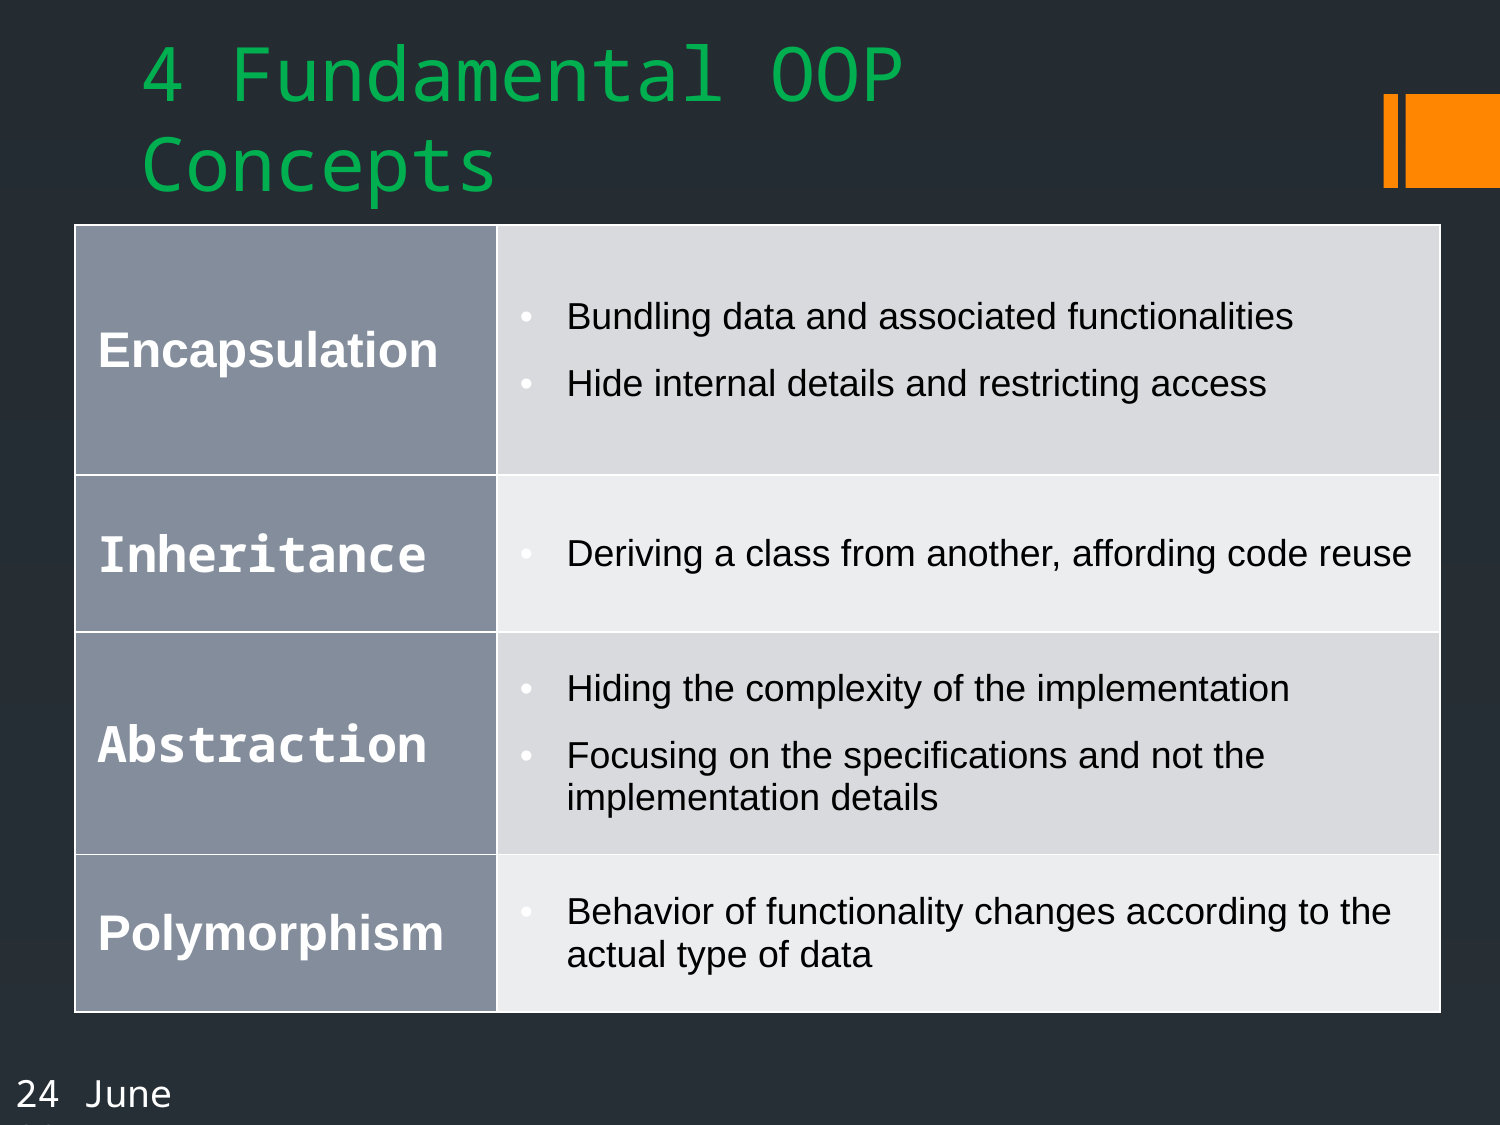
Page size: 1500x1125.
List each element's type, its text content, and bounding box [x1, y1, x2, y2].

table_cell Behavior of functionality changes according to the actual type of data [498, 855, 1439, 1011]
title 4 Fundamental OOP Concepts [125, 24, 1325, 215]
table_cell Inheritance [76, 476, 496, 631]
table_cell Hiding the complexity of the implementation Focusing on the specifications and not the implementation details [498, 633, 1439, 854]
table_cell Abstraction [76, 633, 496, 854]
table_cell Deriving a class from another, affording code reuse [498, 476, 1439, 631]
table_cell Polymorphism [76, 855, 496, 1011]
table_header Bundling data and associated functionalities Hide internal details and restricting access [498, 226, 1439, 474]
table_header Encapsulation [76, 226, 496, 474]
